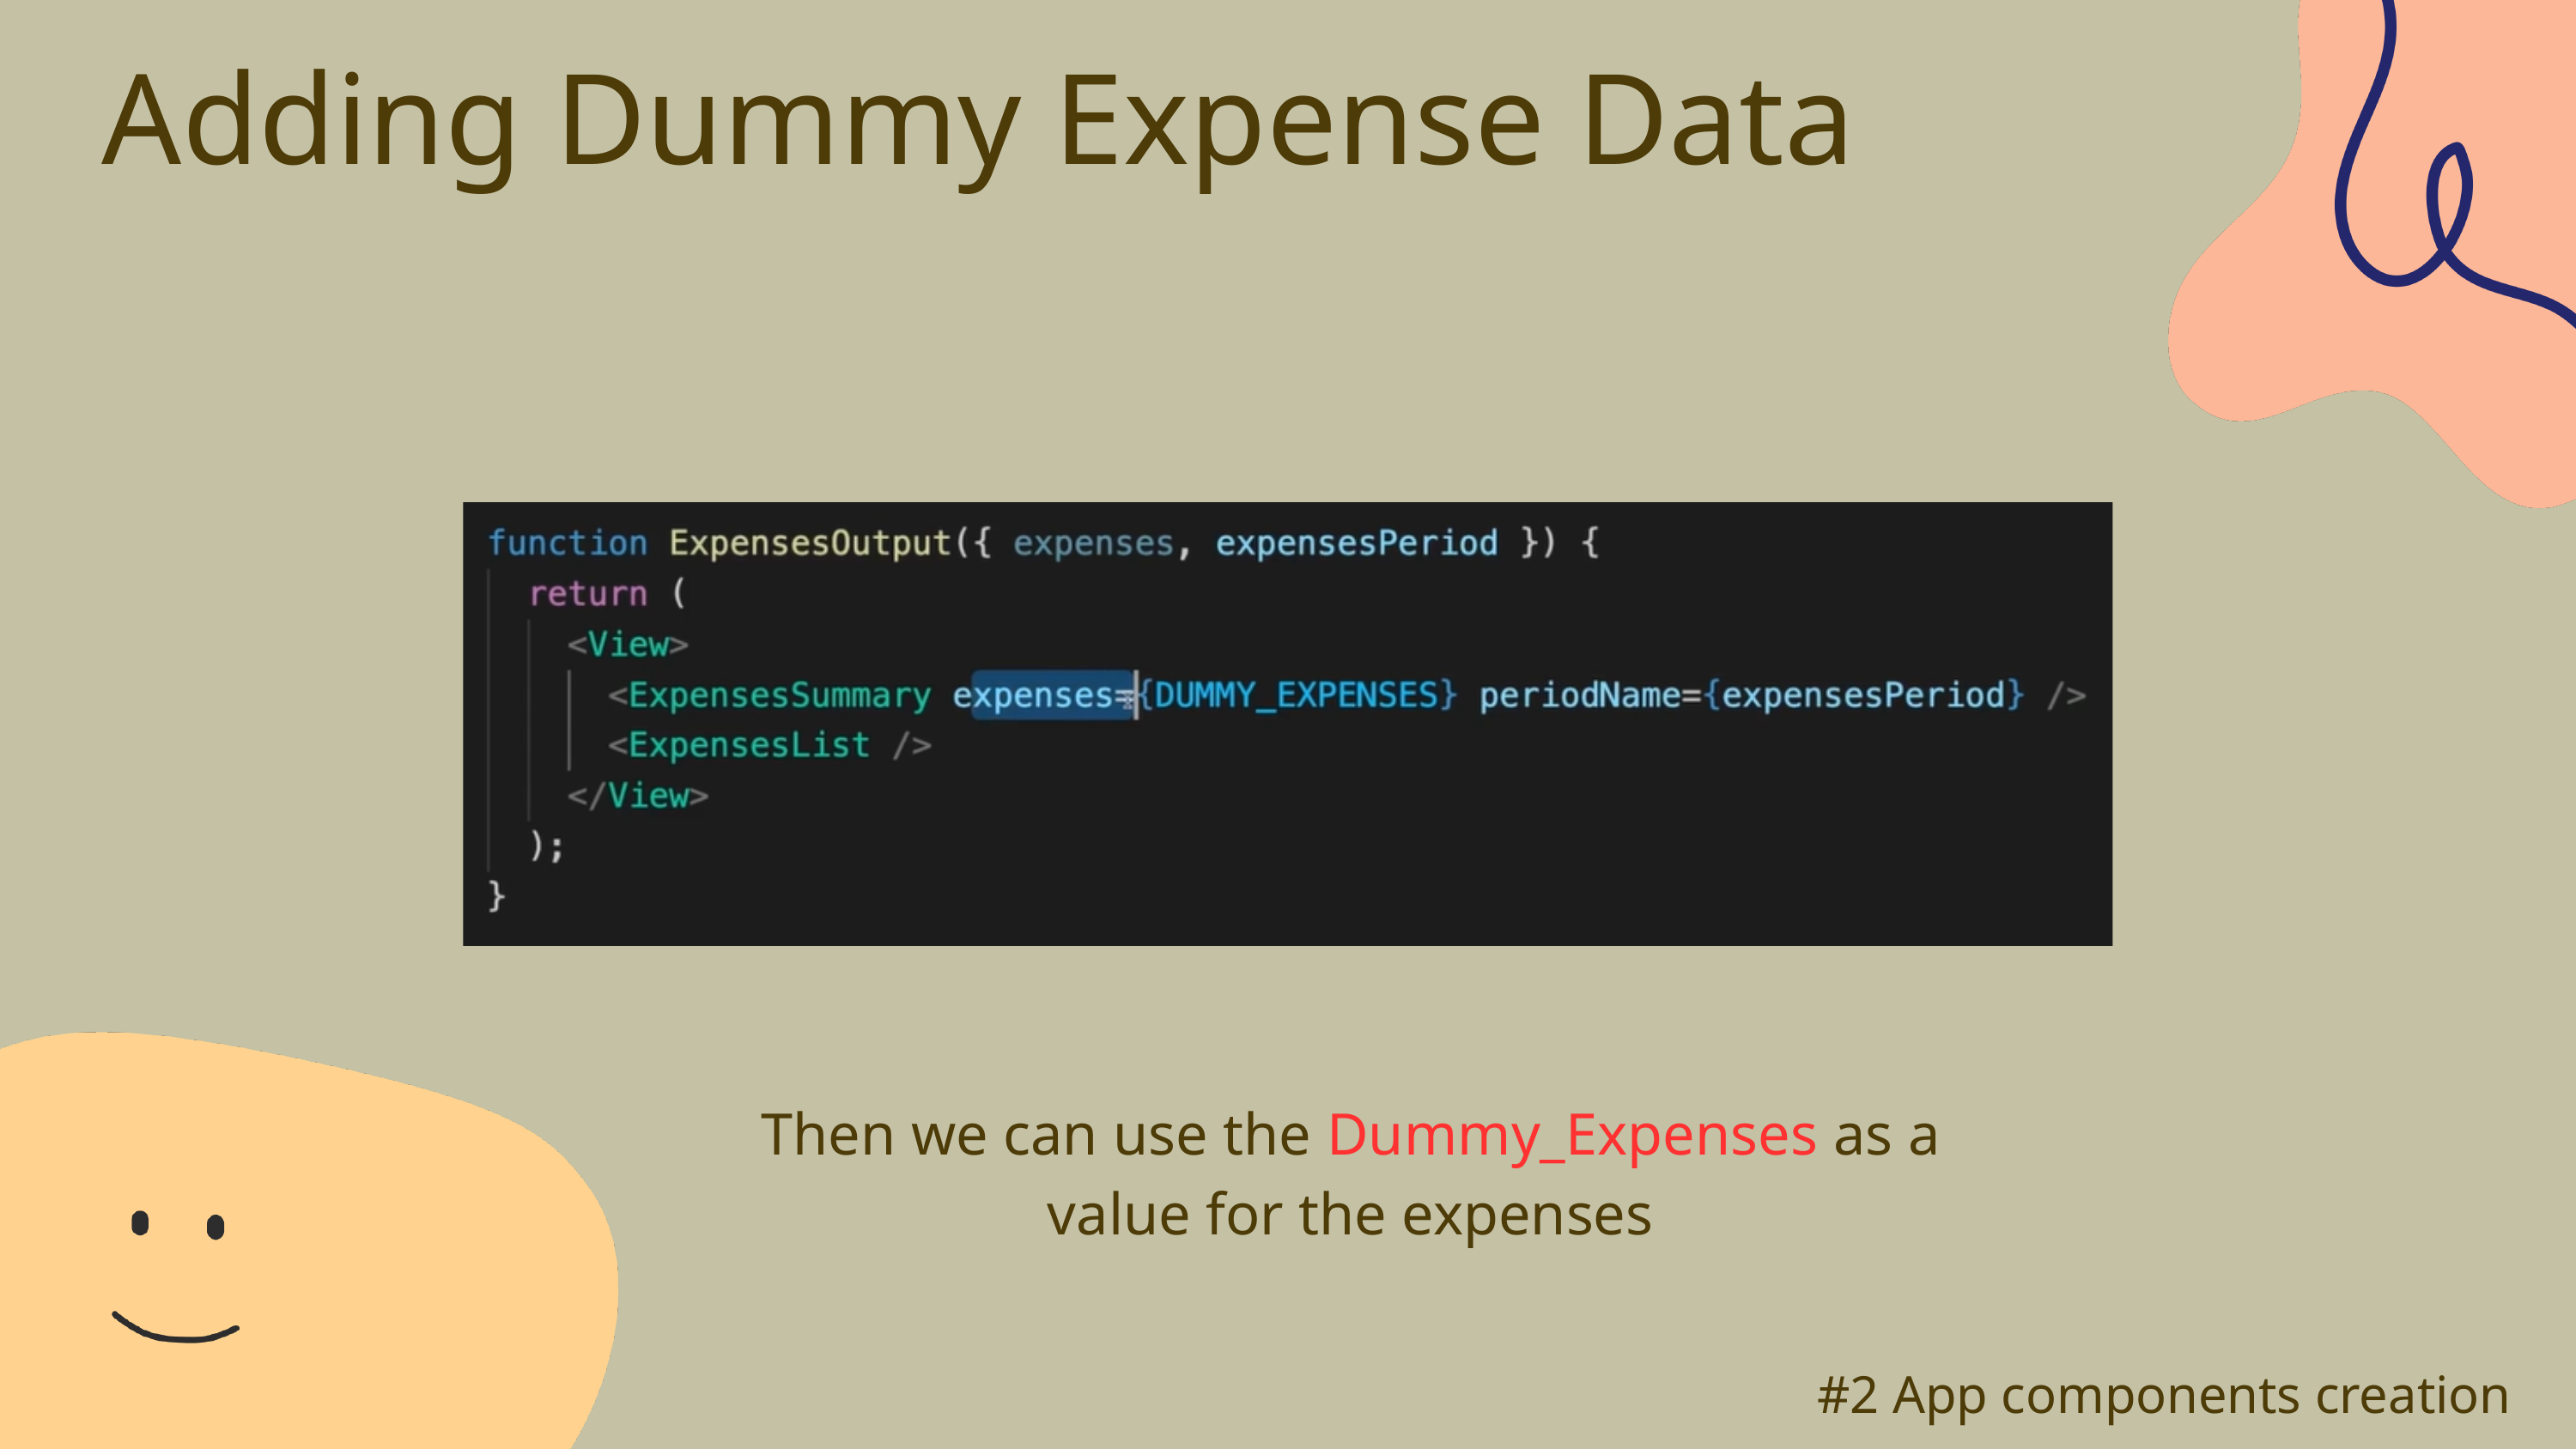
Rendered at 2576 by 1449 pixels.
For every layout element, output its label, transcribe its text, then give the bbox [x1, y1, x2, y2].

text_box Then we can use the Dummy_Expenses as a value for the expenses [689, 1005, 2013, 1246]
text_box [0, 1014, 644, 1449]
text_box Adding Dummy Expense Data [101, 14, 2394, 190]
text_box [2162, 0, 2576, 581]
text_box [463, 502, 2113, 946]
text_box #2 App components creation [1817, 1352, 2543, 1424]
